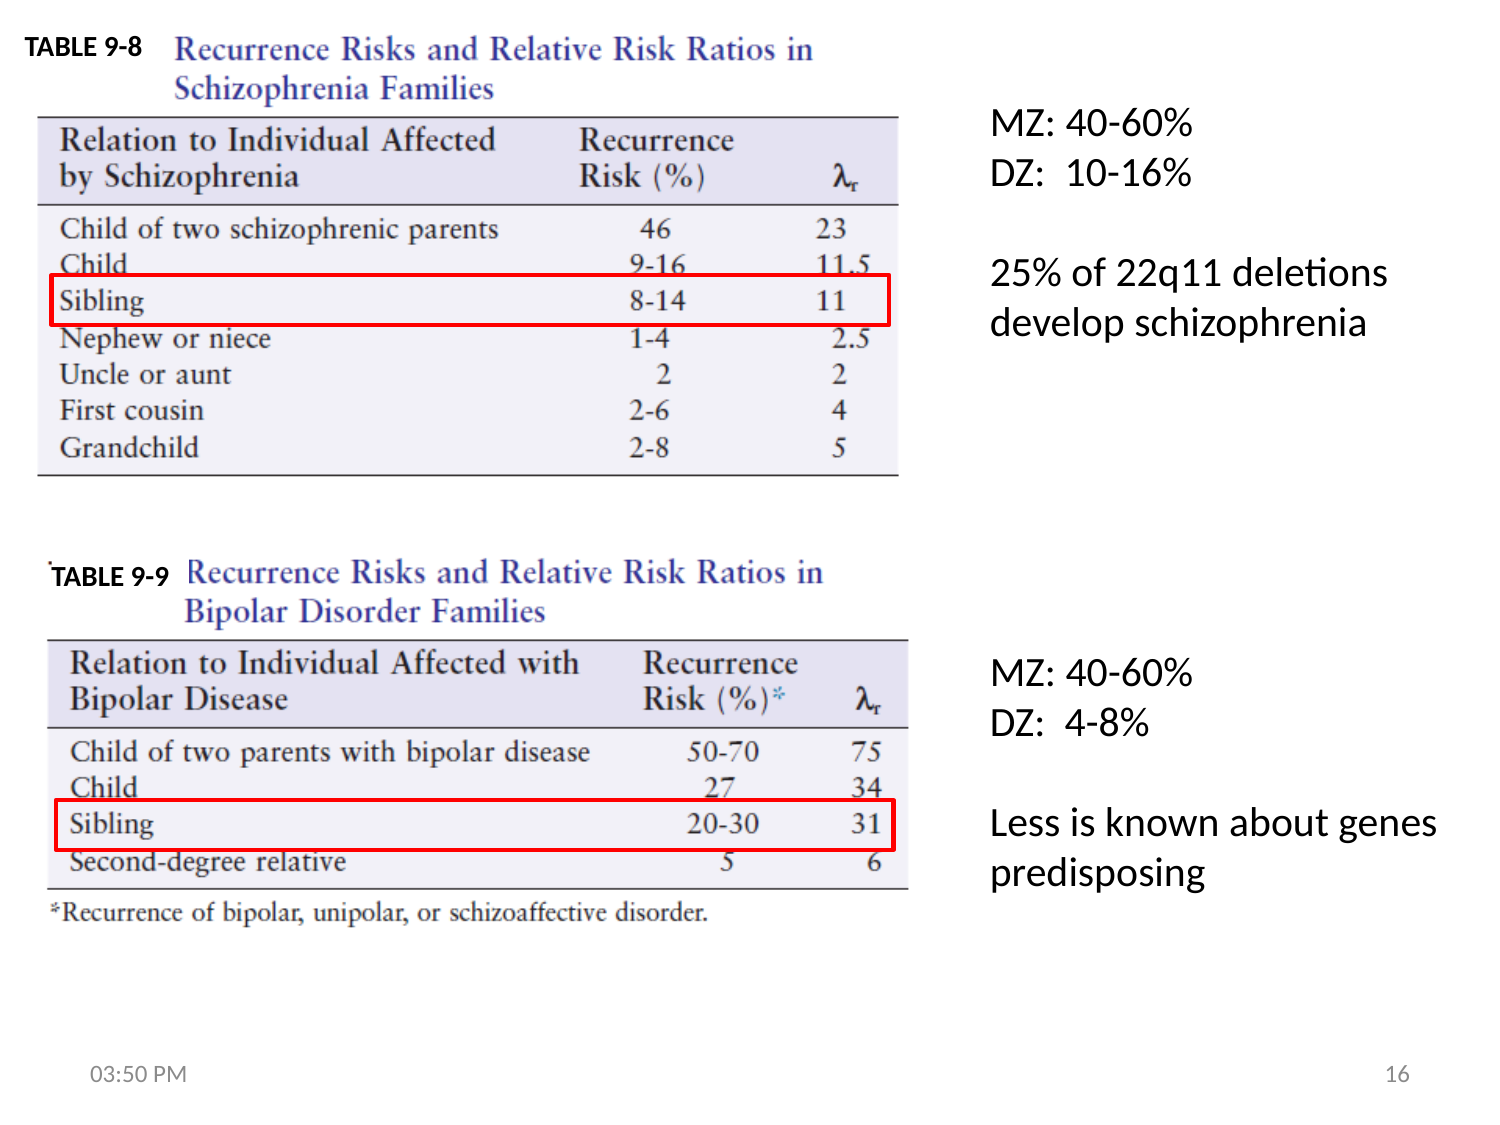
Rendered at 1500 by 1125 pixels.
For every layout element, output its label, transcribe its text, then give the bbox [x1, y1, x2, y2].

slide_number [75, 1042, 425, 1103]
text_box MZ: 40-60% DZ: 10-16% 25% of 22q11 deletions develop schizophrenia MZ: 40-60% DZ: 4-8% Less is known about genes predisposing [975, 87, 1475, 903]
slide_number 16 [1074, 1042, 1425, 1103]
picture [24, 550, 925, 1012]
picture [24, 27, 916, 489]
